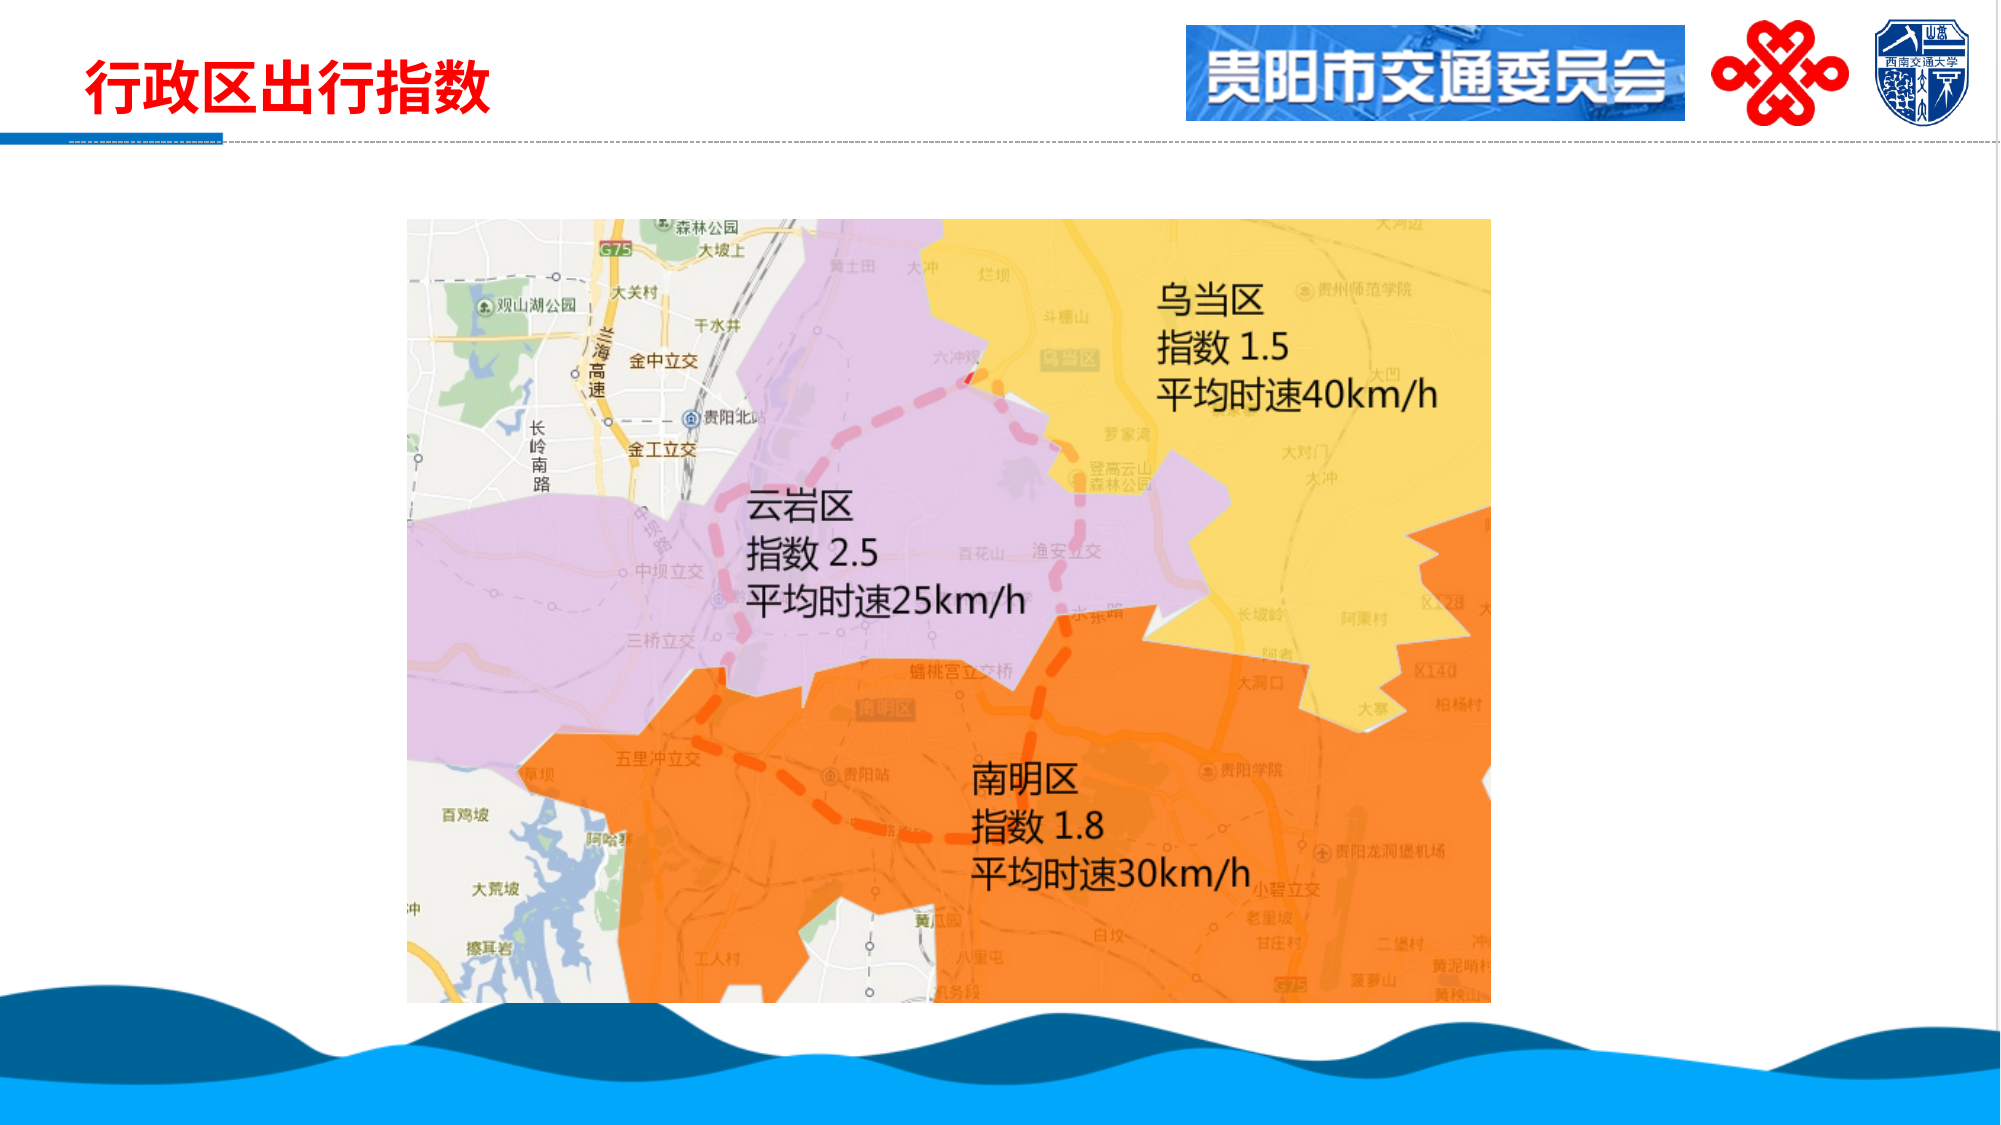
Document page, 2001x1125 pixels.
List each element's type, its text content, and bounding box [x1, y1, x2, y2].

text_box 行政区出行指数 [69, 43, 828, 130]
slide_number [1412, 1042, 1863, 1103]
picture [0, 0, 2001, 1061]
